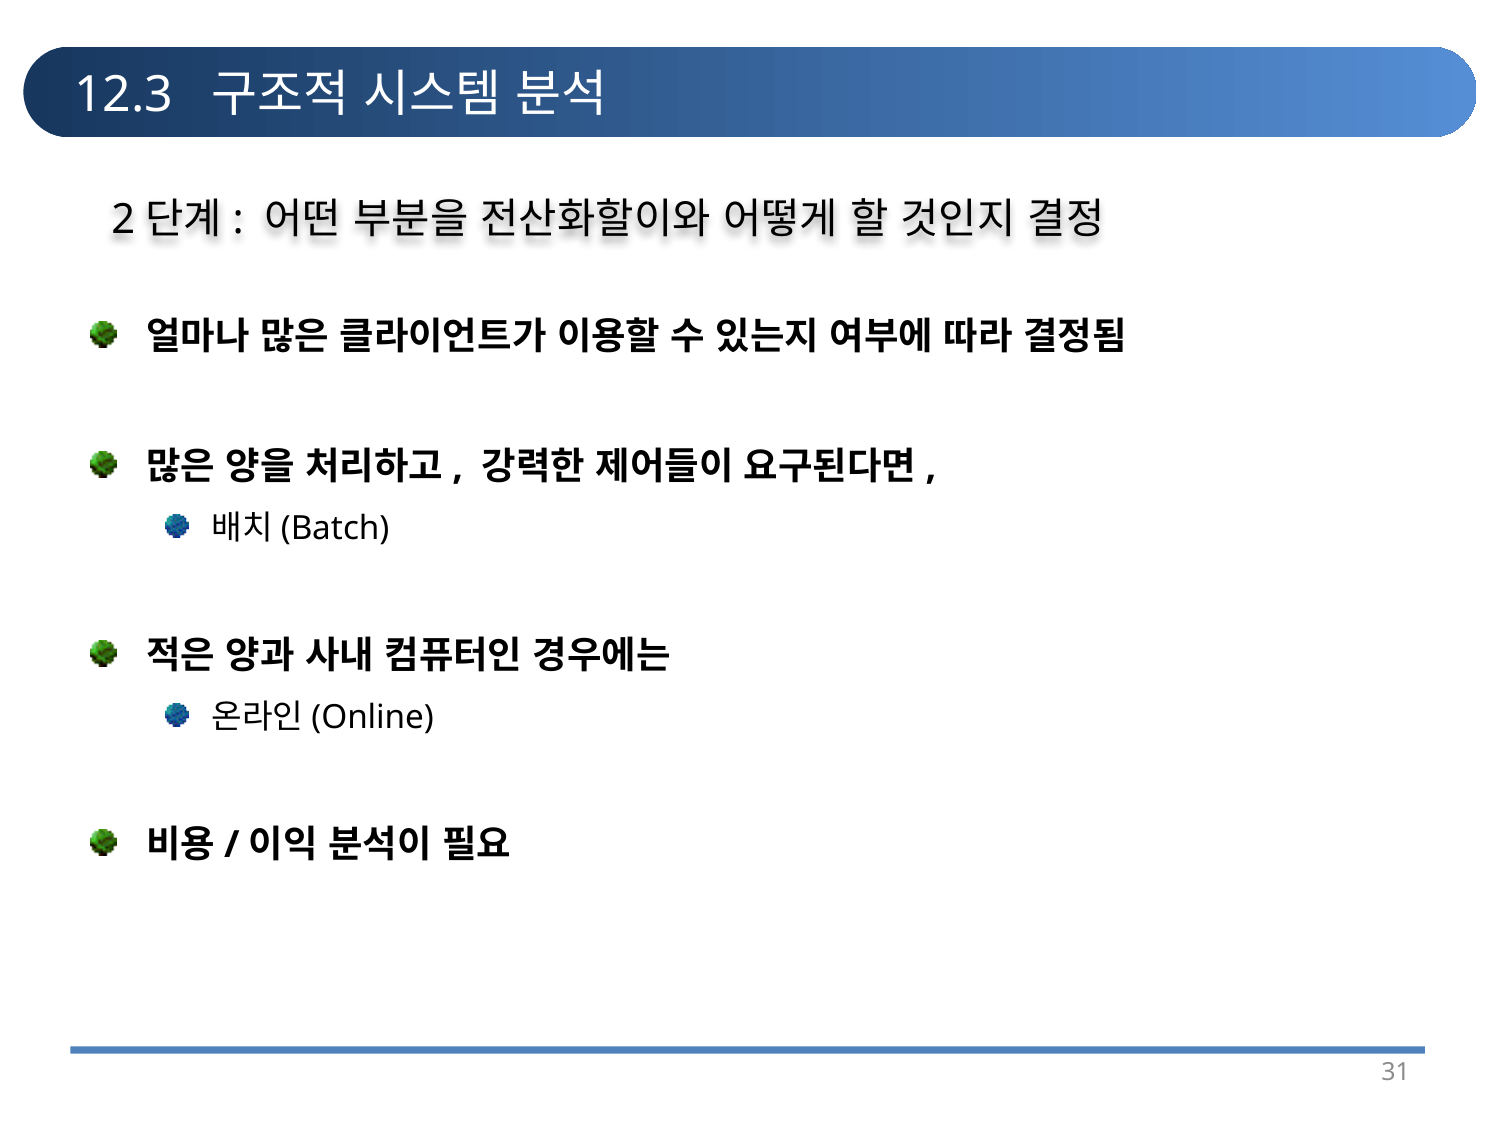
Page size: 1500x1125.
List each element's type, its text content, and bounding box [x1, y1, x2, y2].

picture [90, 451, 117, 478]
picture [90, 640, 117, 667]
picture [90, 829, 117, 856]
list 얼마나 많은 클라이언트가 이용할 수 있는지 여부에 따라 결정됨 많은 양을 처리하고, 강력한 제어들이 요구된다면, 배치(Batch) 적은 양과 사내 컴퓨터인 경우에는 온라인(Online) 비용/이익 분석이 필요 [74, 290, 1459, 1006]
list 2단계: 어떤 부분을 전산화할이와 어떻게 할 것인지 결정 [60, 180, 1156, 255]
picture [165, 703, 189, 727]
slide_number 31 [1074, 1042, 1425, 1103]
picture [90, 321, 117, 348]
title 12.3 구조적 시스템 분석 [59, 56, 1410, 126]
picture [165, 514, 189, 538]
